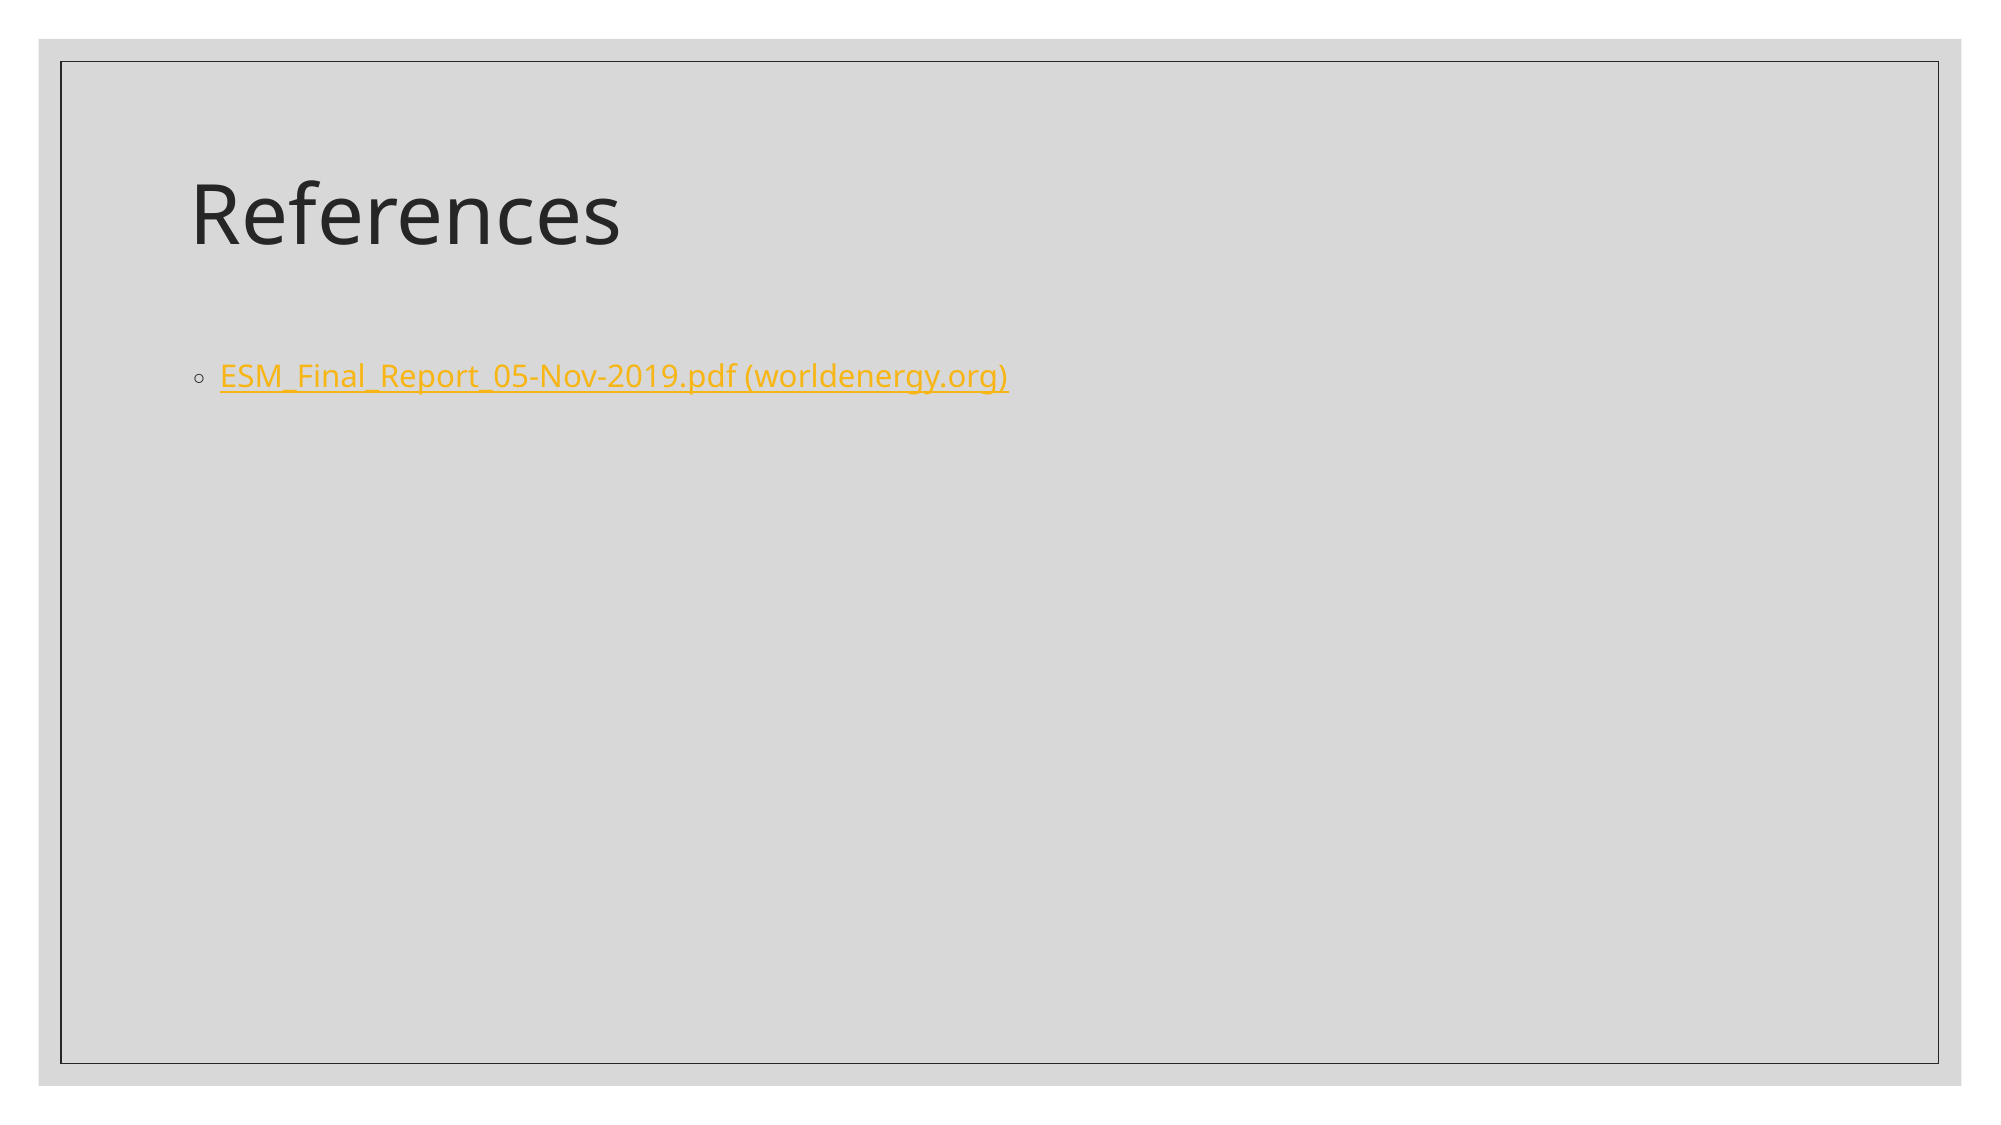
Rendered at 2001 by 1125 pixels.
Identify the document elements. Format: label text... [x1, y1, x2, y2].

title References [174, 105, 1825, 331]
list ESM_Final_Report_05-Nov-2019.pdf (worldenergy.org) [174, 345, 1825, 977]
